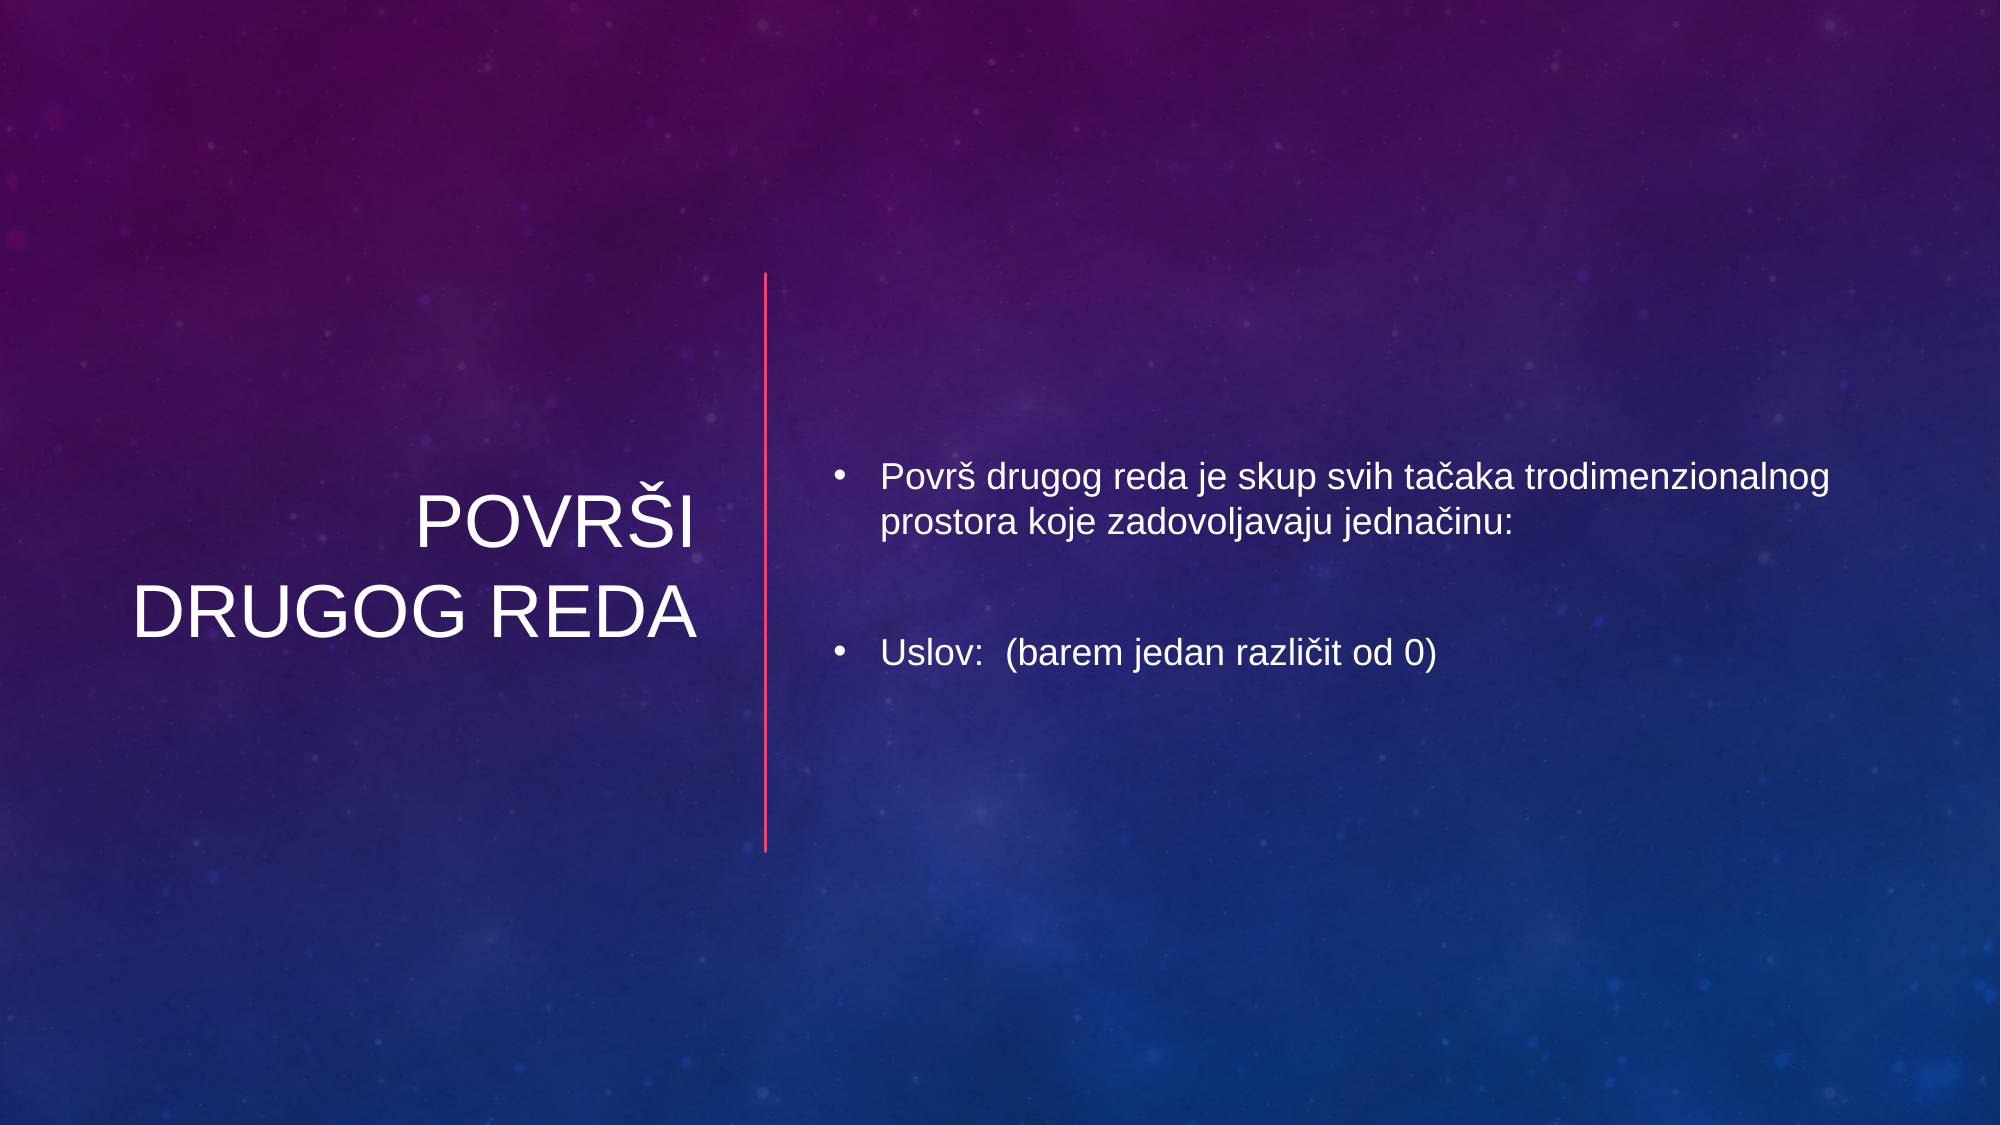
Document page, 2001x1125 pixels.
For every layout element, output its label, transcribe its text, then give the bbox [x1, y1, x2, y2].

text_box [0, 0, 2000, 1125]
title Površi drugog reda [112, 188, 713, 937]
